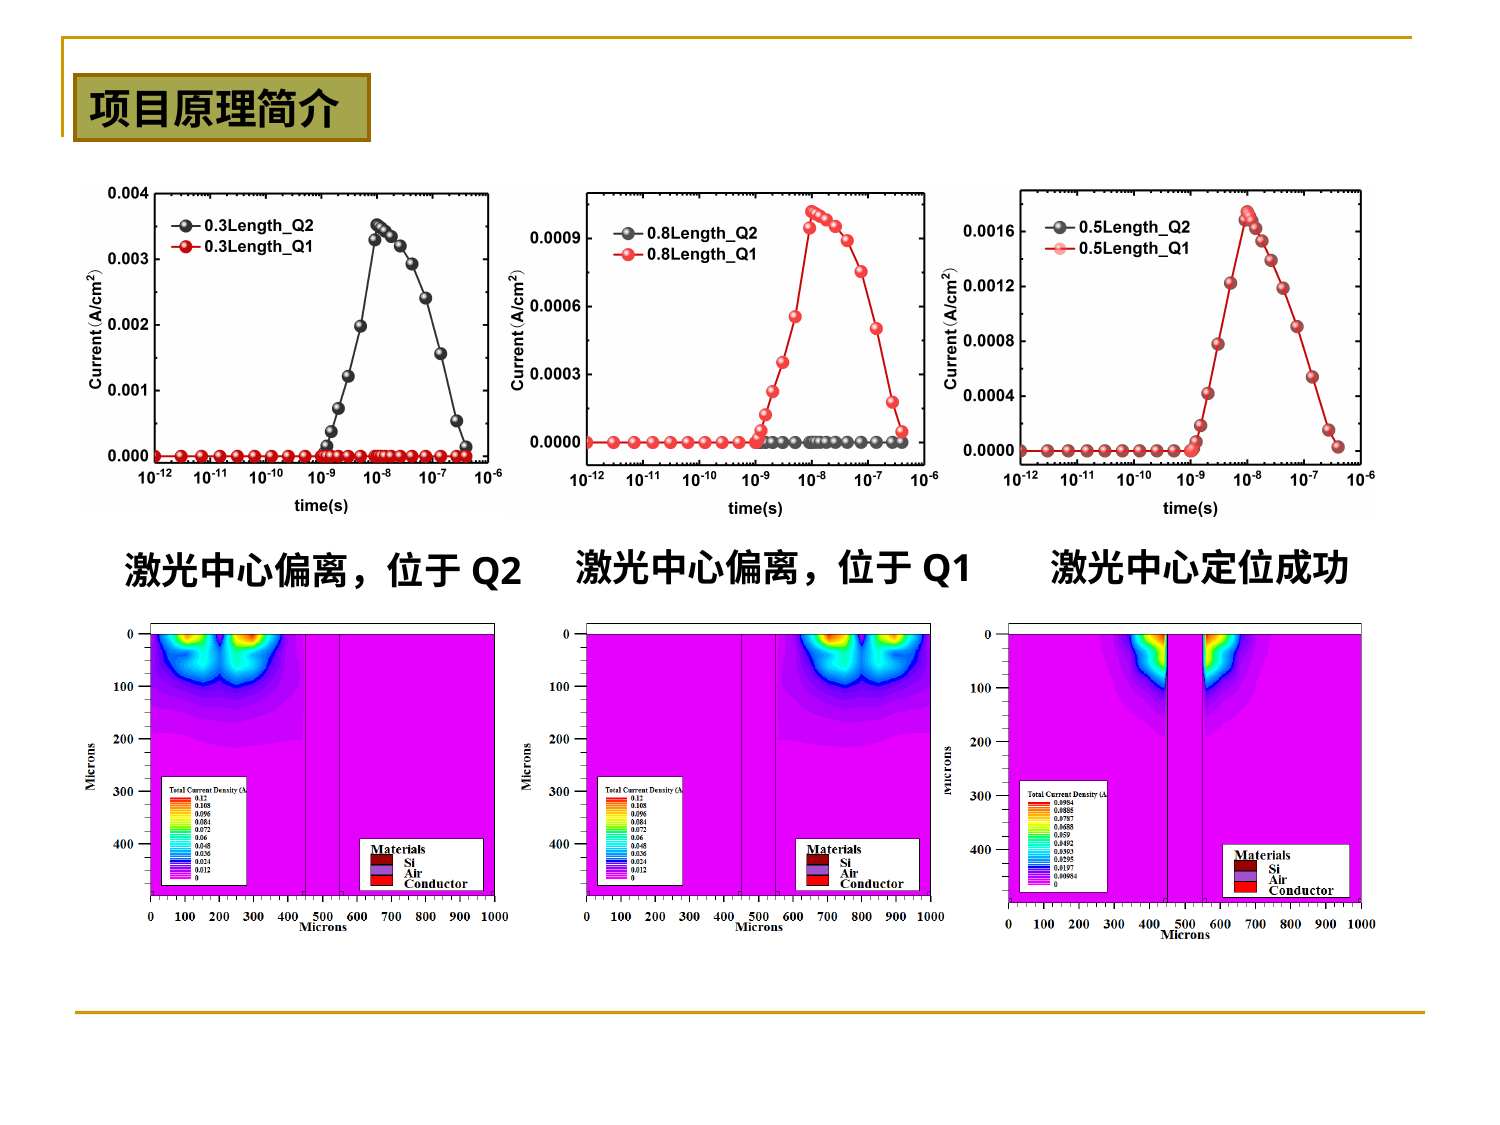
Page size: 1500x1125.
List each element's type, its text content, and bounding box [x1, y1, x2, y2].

text_box 激光中心偏离，位于Q1 [560, 527, 1012, 597]
text_box 激光中心定位成功 [1035, 514, 1399, 597]
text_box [83, 621, 1376, 940]
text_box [83, 184, 1376, 519]
text_box 激光中心偏离，位于Q2 [109, 527, 561, 600]
text_box 项目原理简介 [75, 75, 369, 140]
